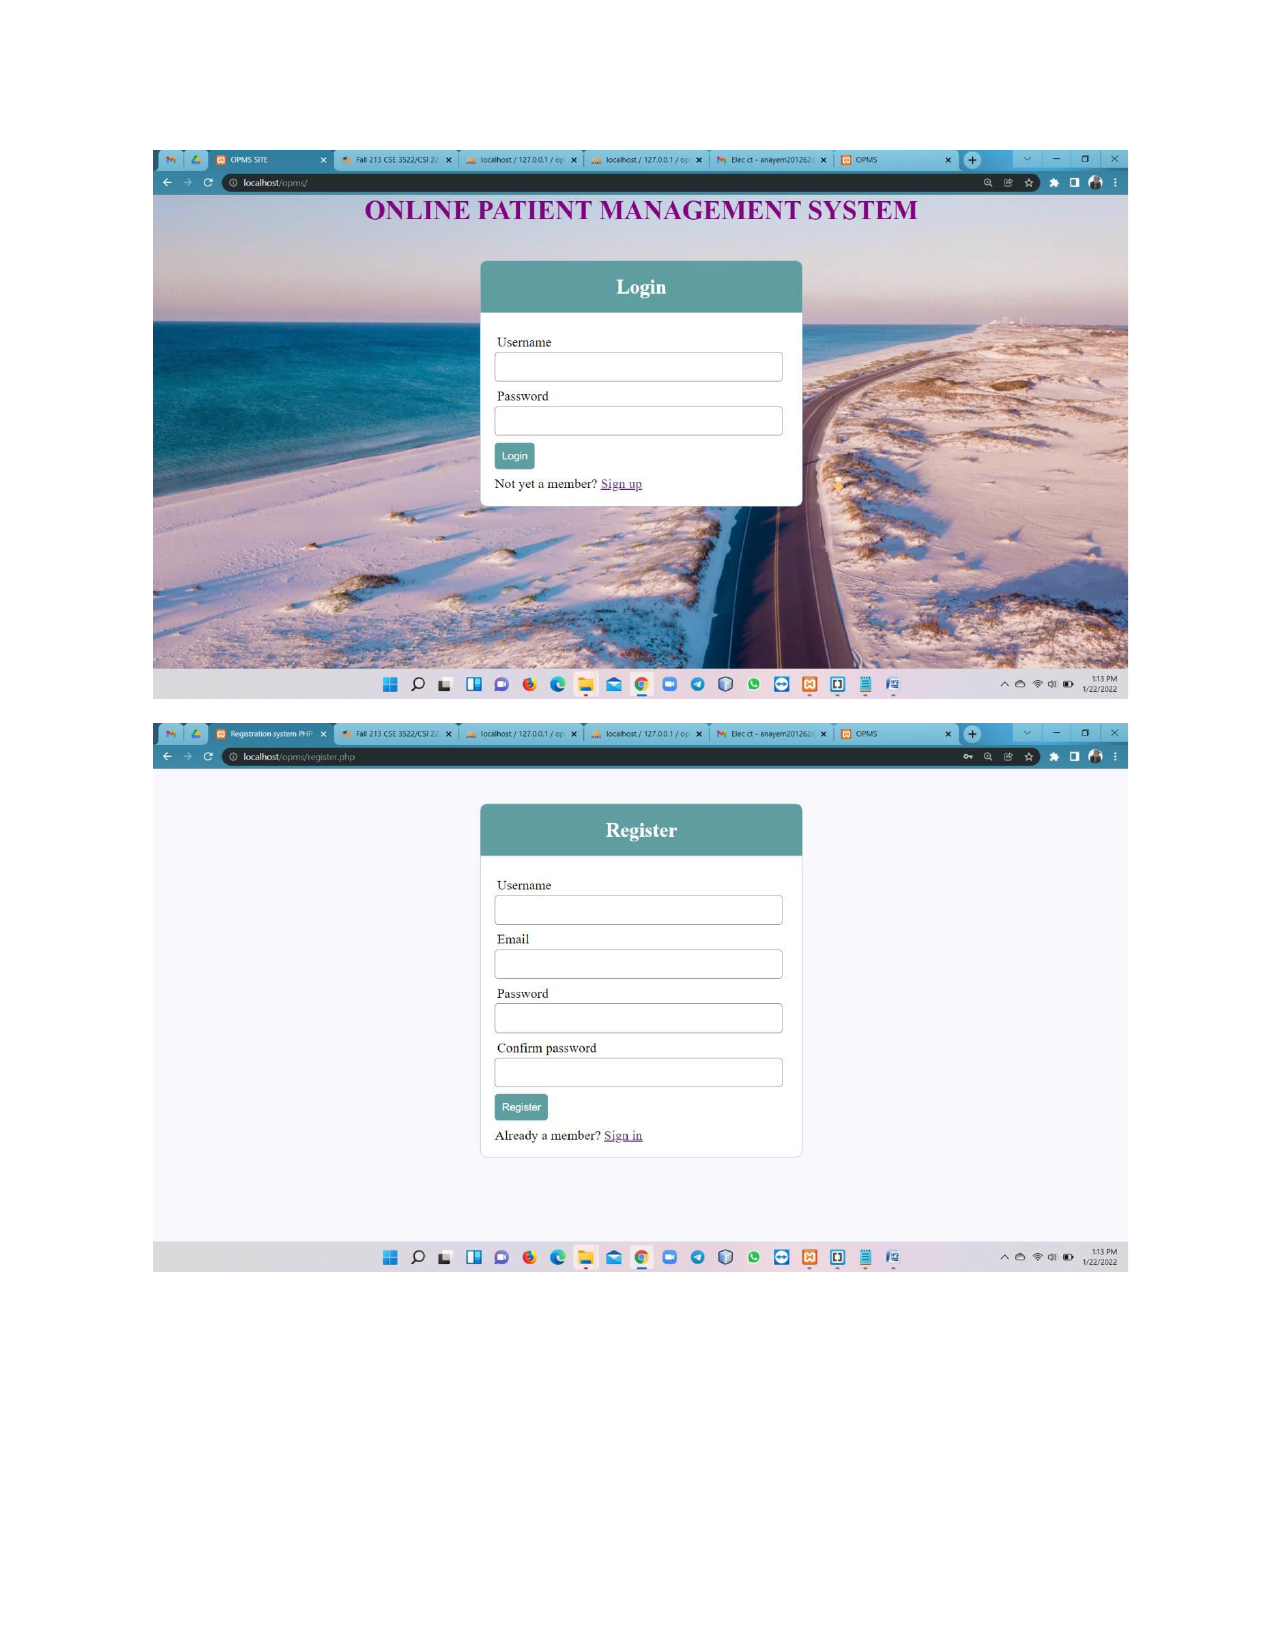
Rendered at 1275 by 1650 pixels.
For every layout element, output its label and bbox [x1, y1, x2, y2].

text_box [153, 723, 1129, 1272]
text_box [153, 150, 1129, 699]
